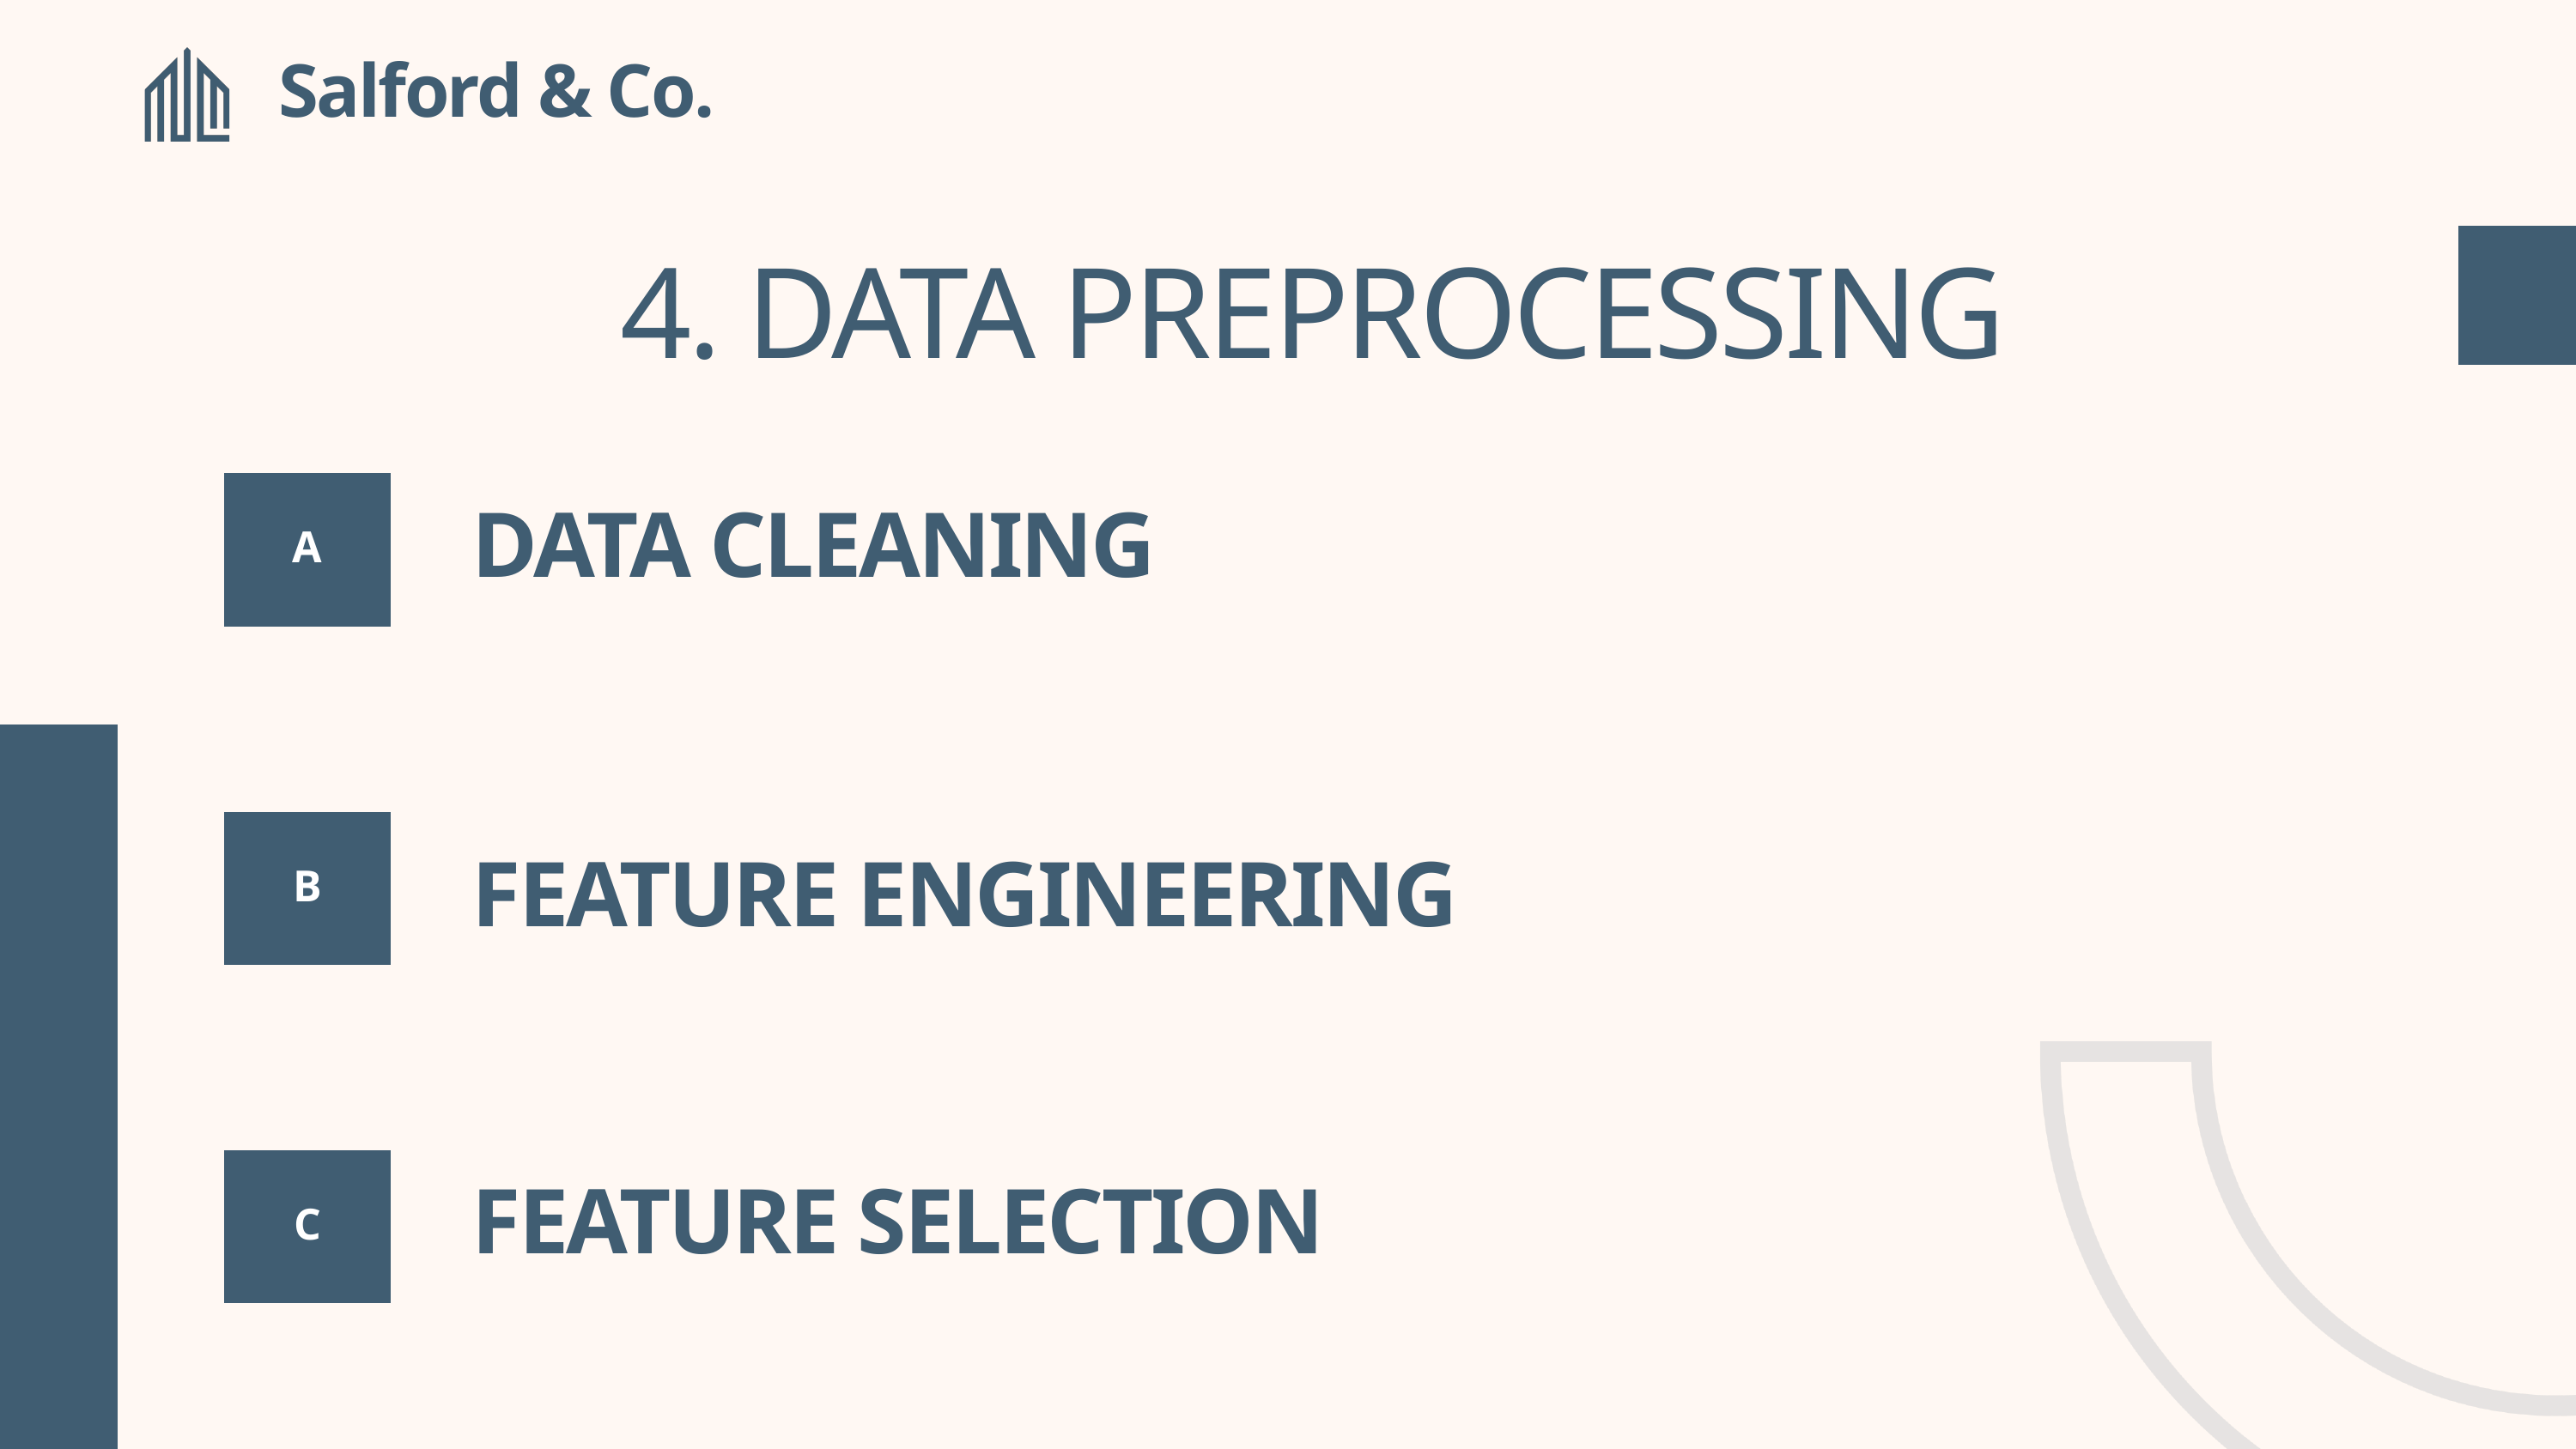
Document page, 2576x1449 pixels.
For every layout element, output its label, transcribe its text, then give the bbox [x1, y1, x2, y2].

text_box FEATURE SELECTION [471, 1167, 1910, 1272]
text_box [2039, 1041, 2576, 1449]
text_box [223, 472, 392, 627]
text_box [144, 47, 230, 142]
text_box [223, 811, 392, 966]
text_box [2458, 225, 2576, 365]
text_box DATA CLEANING [471, 490, 2015, 595]
text_box Salford & Co. [229, 46, 715, 132]
text_box 4. DATA PREPROCESSING [471, 208, 2154, 560]
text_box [223, 1149, 392, 1304]
text_box FEATURE ENGINEERING [471, 840, 1910, 945]
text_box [0, 724, 118, 1449]
